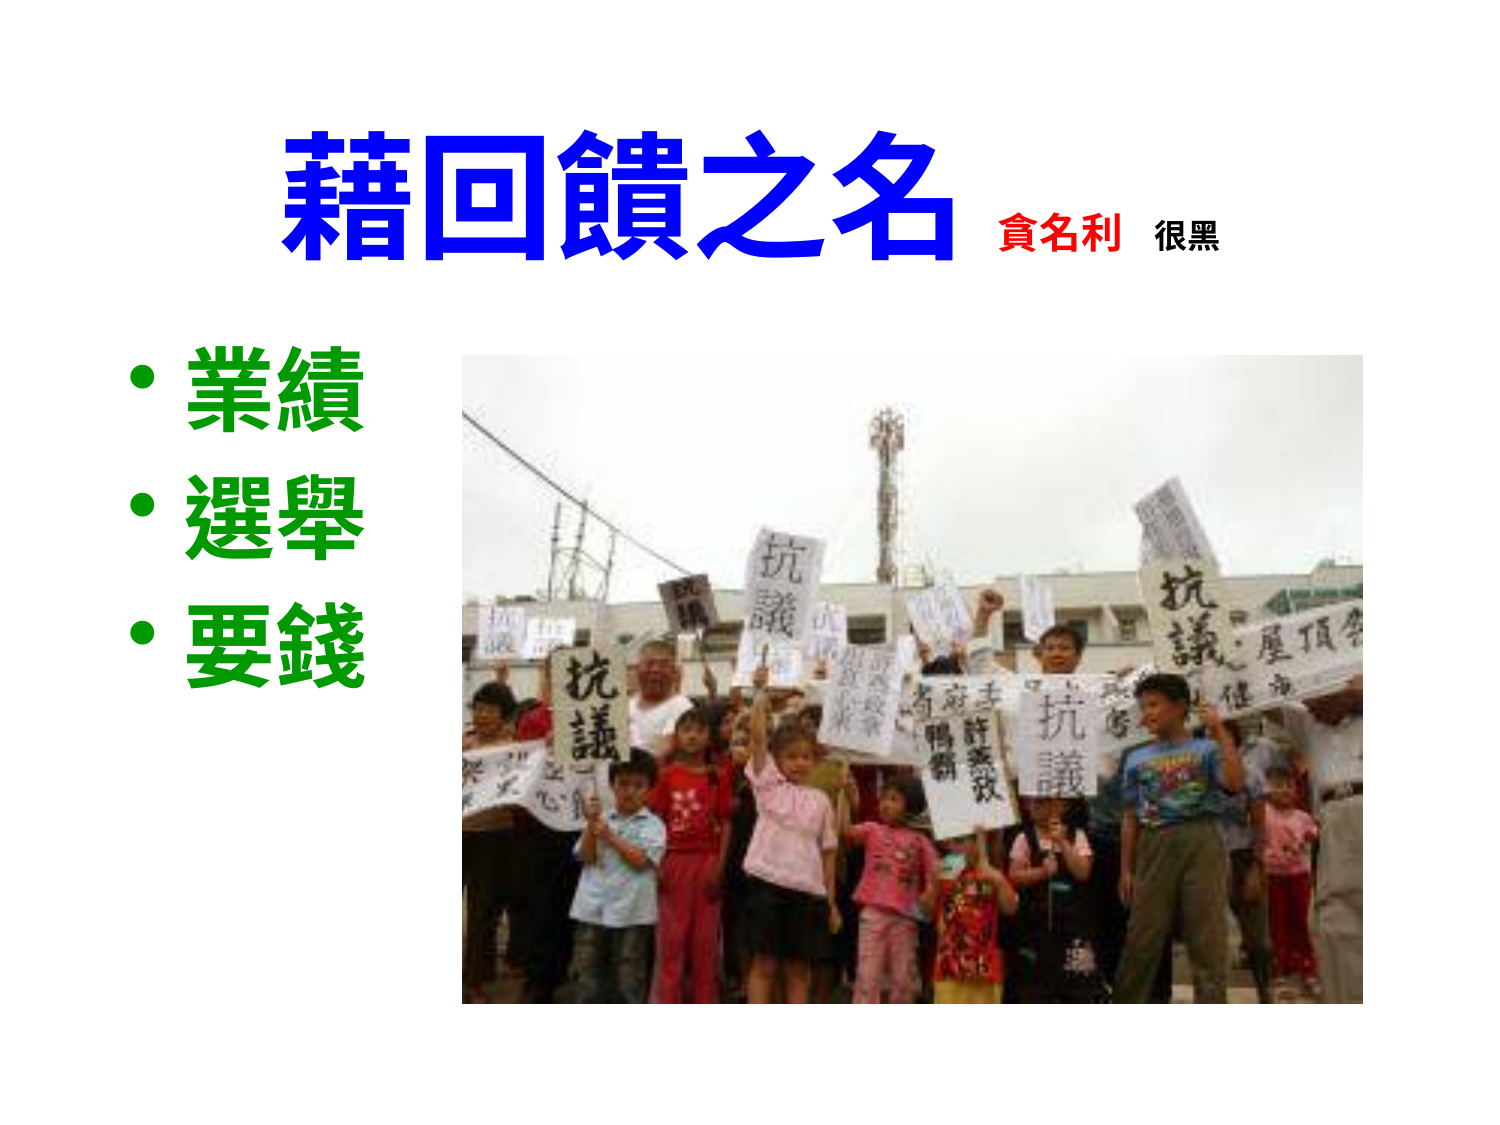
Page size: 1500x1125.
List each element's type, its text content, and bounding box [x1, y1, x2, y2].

title 藉回饋之名 貪名利 很黑 [112, 99, 1388, 288]
list 業績 選舉 要錢 [112, 324, 1388, 1000]
picture [461, 355, 1363, 1004]
